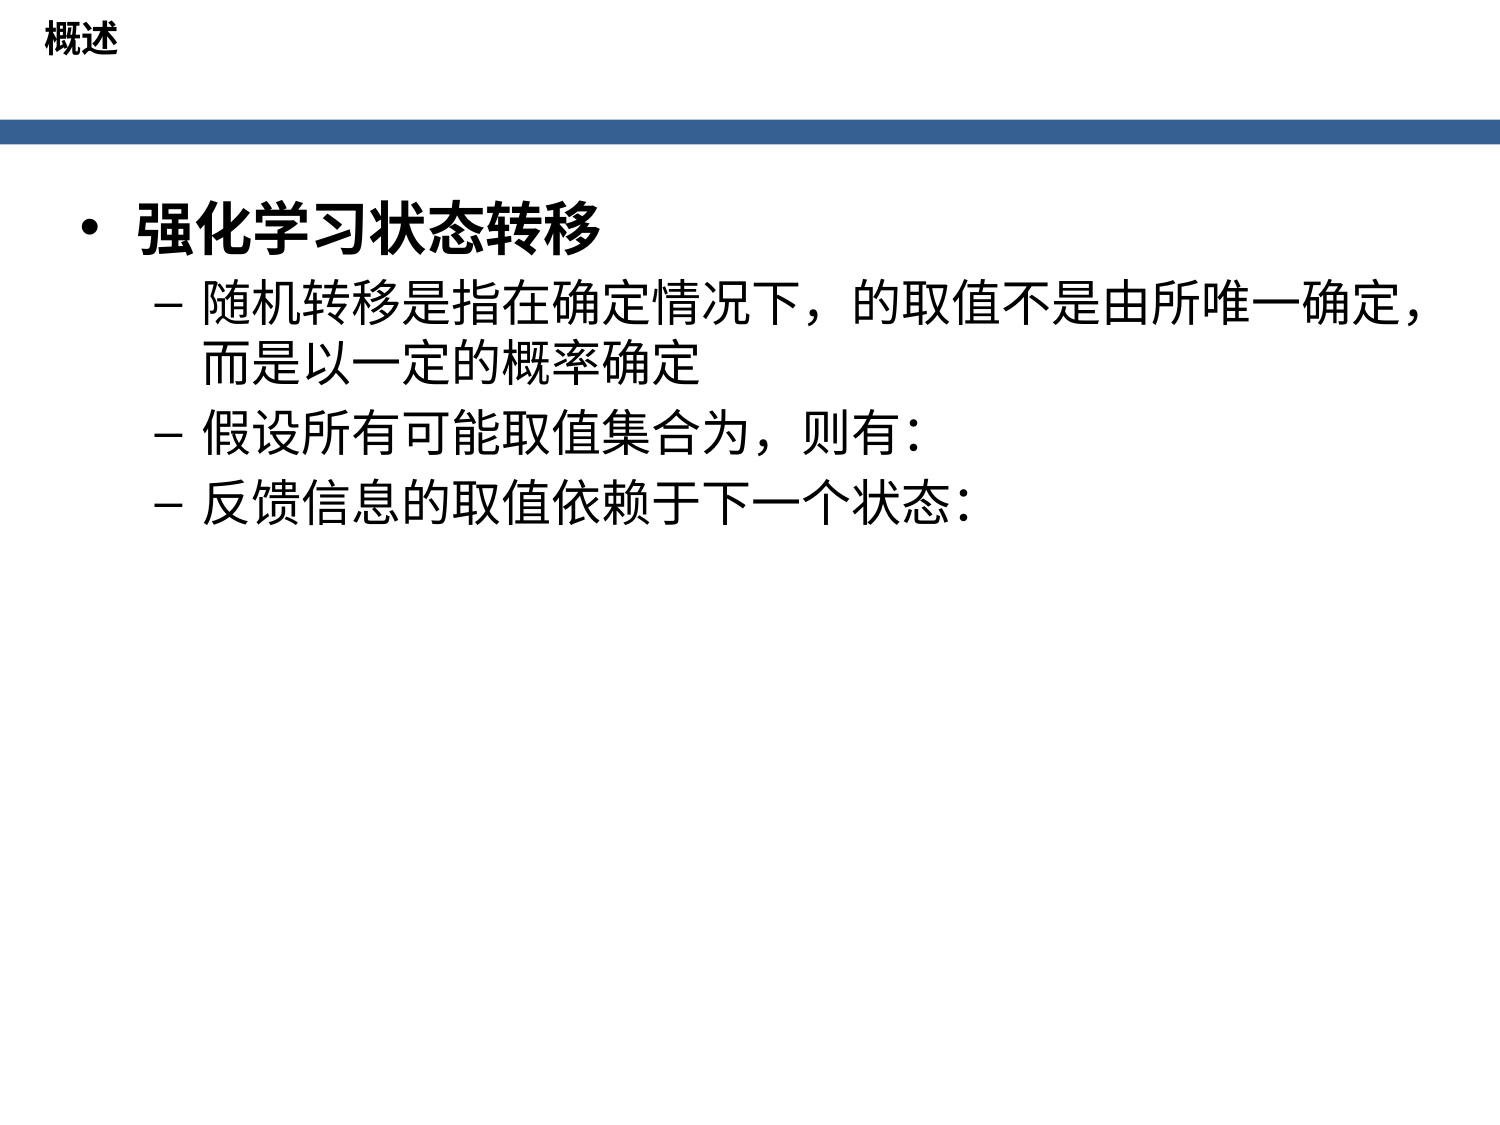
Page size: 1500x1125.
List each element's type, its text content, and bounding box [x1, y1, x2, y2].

title 概述 [29, 7, 1305, 91]
